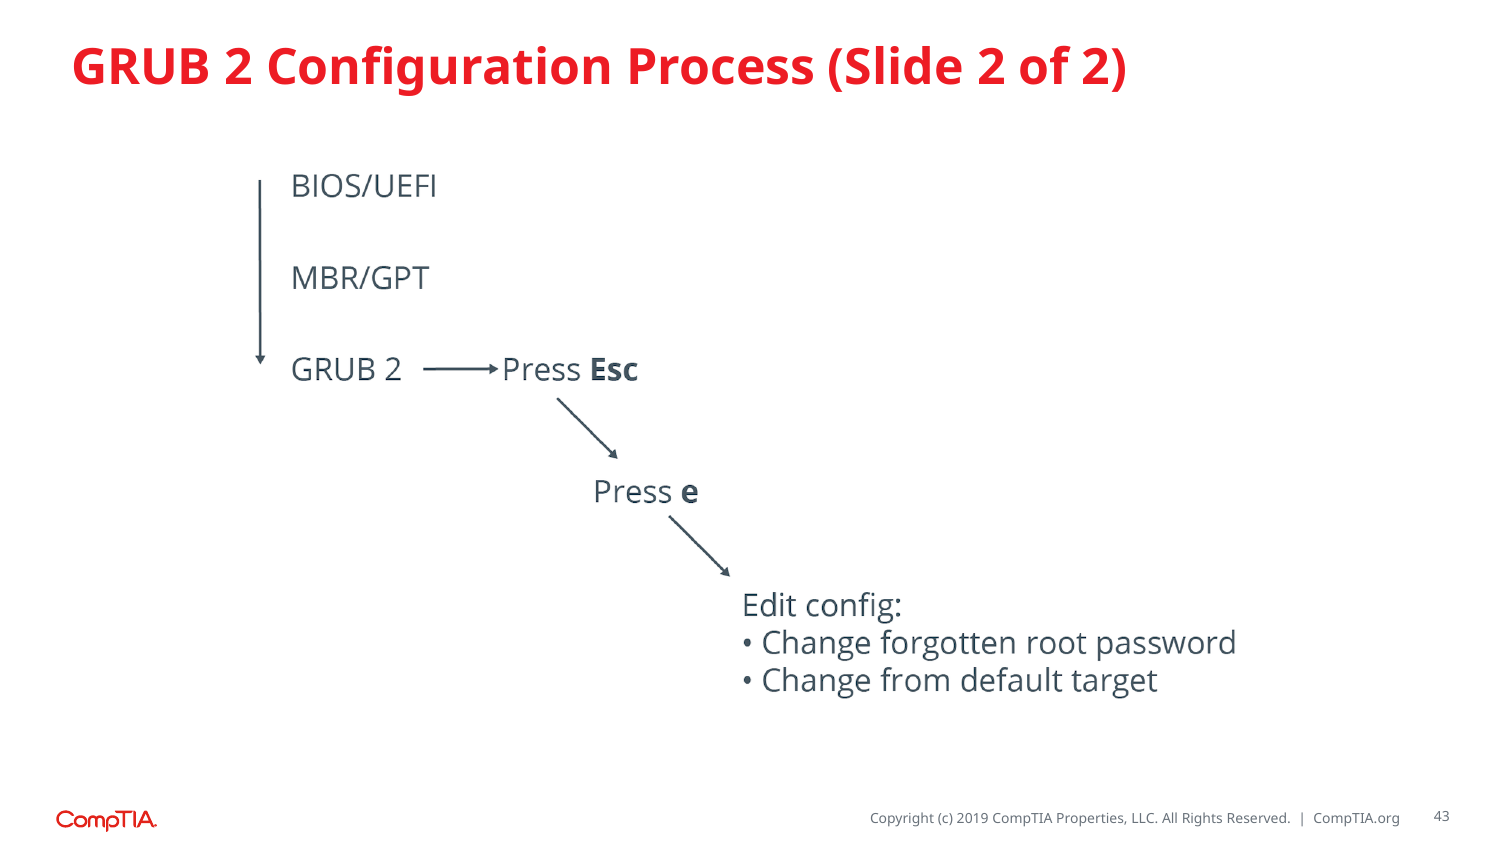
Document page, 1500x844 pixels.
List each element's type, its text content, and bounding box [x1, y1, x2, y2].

picture [250, 159, 1249, 706]
title GRUB 2 Configuration Process (Slide 2 of 2) [56, 12, 1444, 117]
slide_number 43 [1407, 800, 1450, 835]
